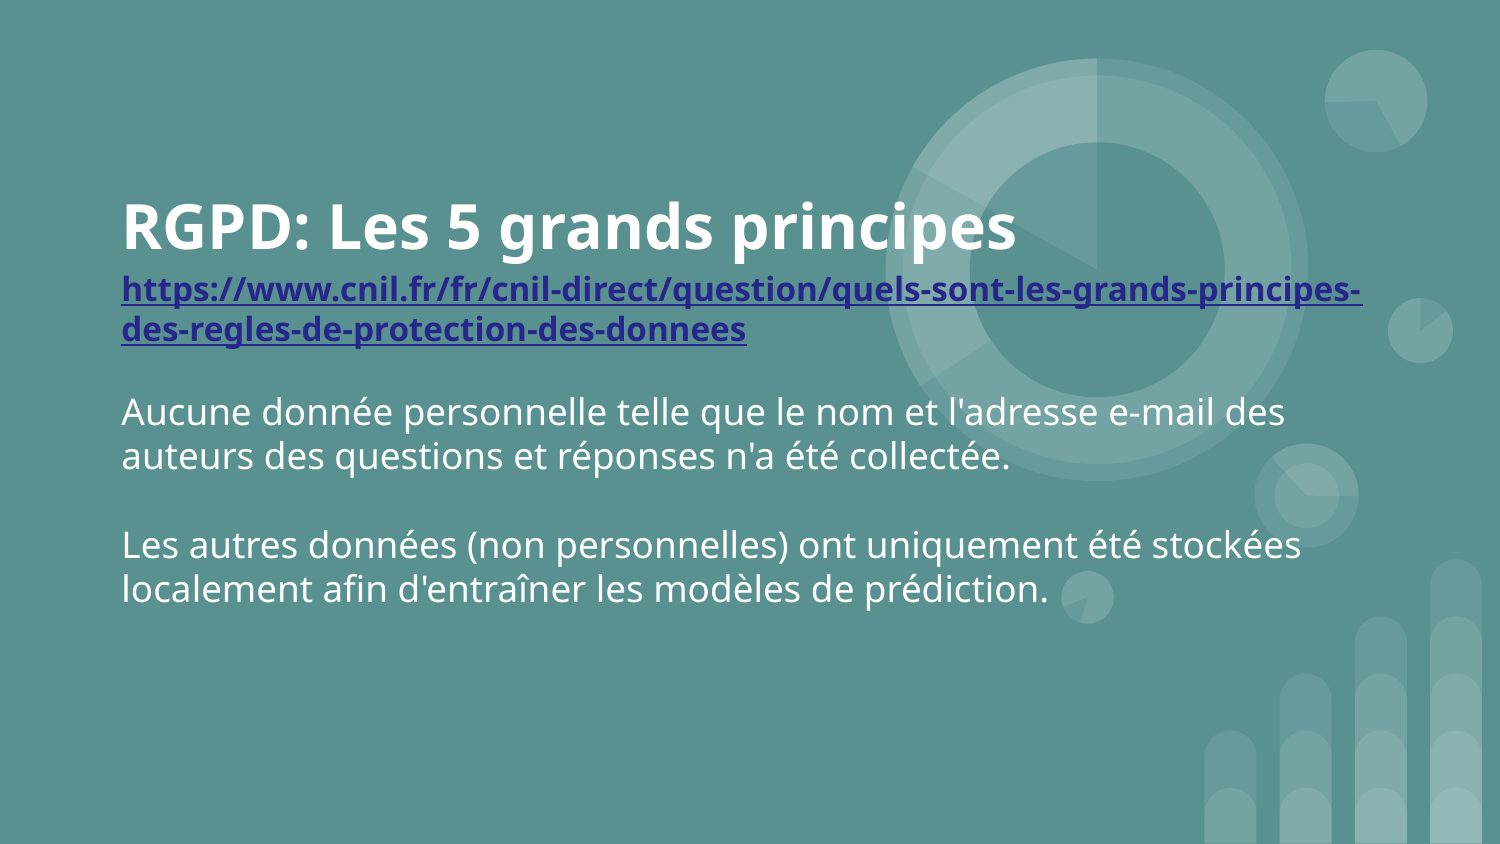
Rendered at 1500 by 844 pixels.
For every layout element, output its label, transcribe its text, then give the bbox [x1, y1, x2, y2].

title RGPD: Les 5 grands principes https://www.cnil.fr/fr/cnil-direct/question/quels-sont-les-grands-principes-des-regles-de-protection-des-donnees Aucune donnée personnelle telle que le nom et l'adresse e-mail des auteurs des questions et réponses n'a été collectée. Les autres données (non personnelles) ont uniquement été stockées localement afin d'entraîner les modèles de prédiction. [106, 160, 1394, 684]
